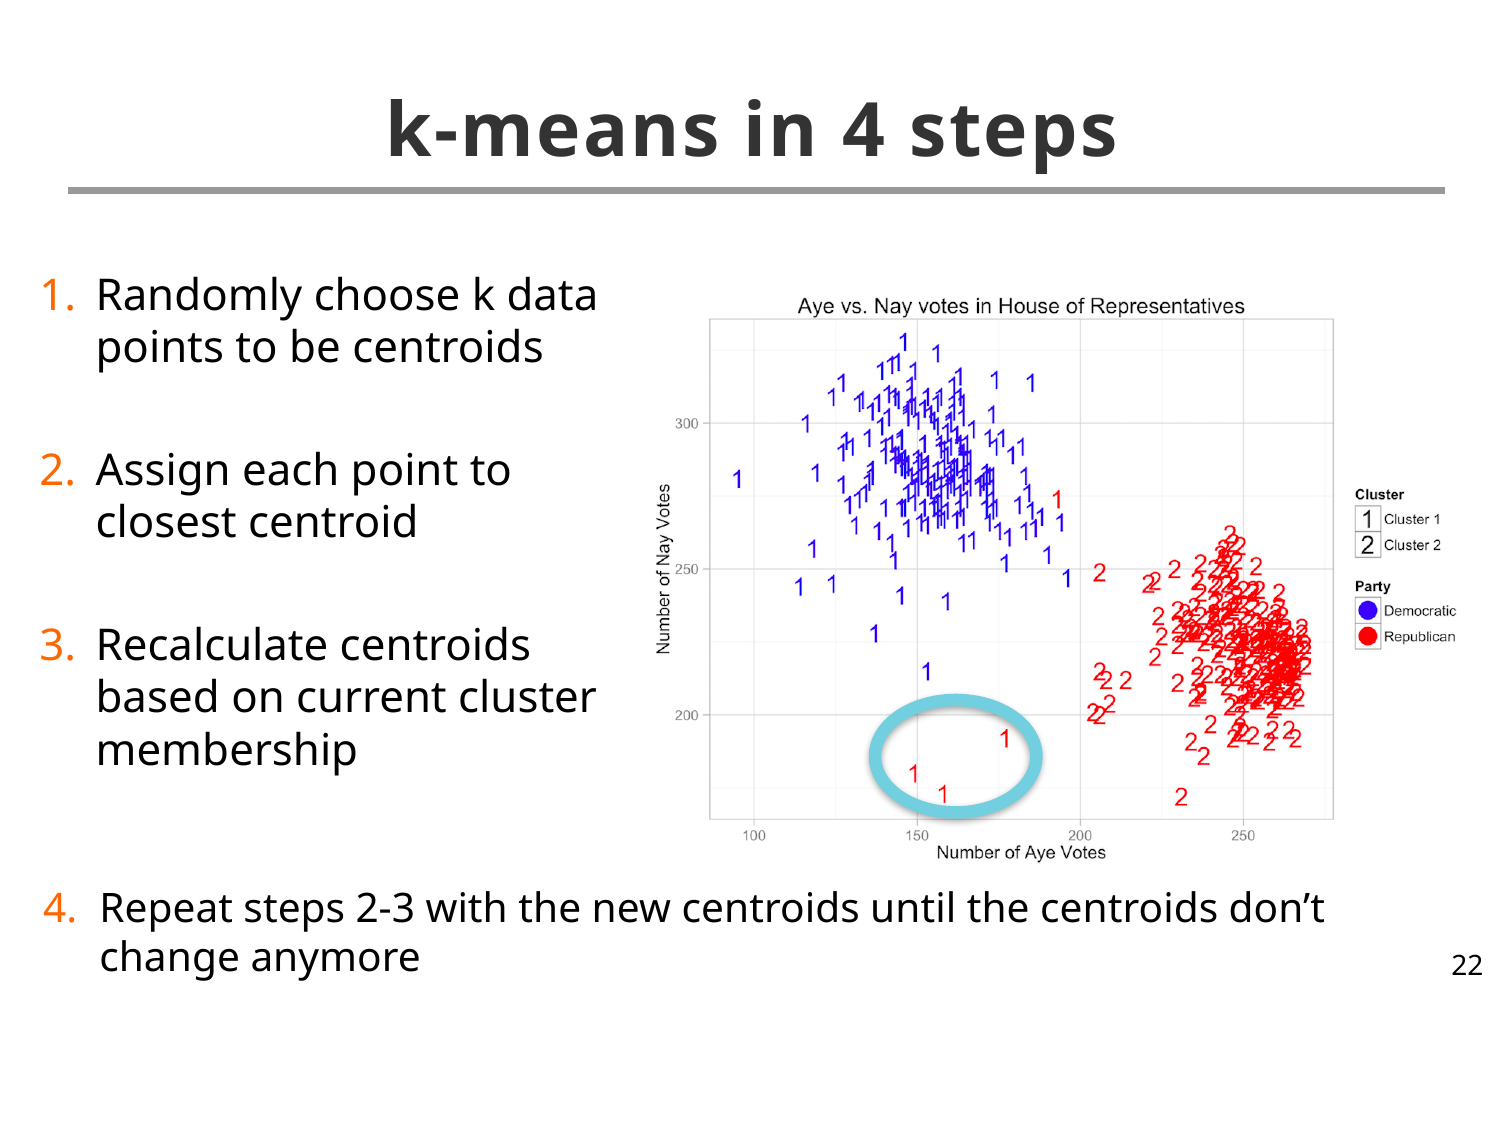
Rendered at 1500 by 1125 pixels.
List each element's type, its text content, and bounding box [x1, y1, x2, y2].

title k-means in 4 steps [85, 39, 1419, 179]
text_box Repeat steps 2-3 with the new centroids until the centroids don’t change anymore [37, 878, 1336, 1125]
picture [649, 287, 1464, 867]
slide_number 22 [1336, 939, 1498, 985]
list Randomly choose k data points to be centroids Assign each point to closest centroid Recalculate centroids based on current cluster membership [24, 259, 663, 961]
